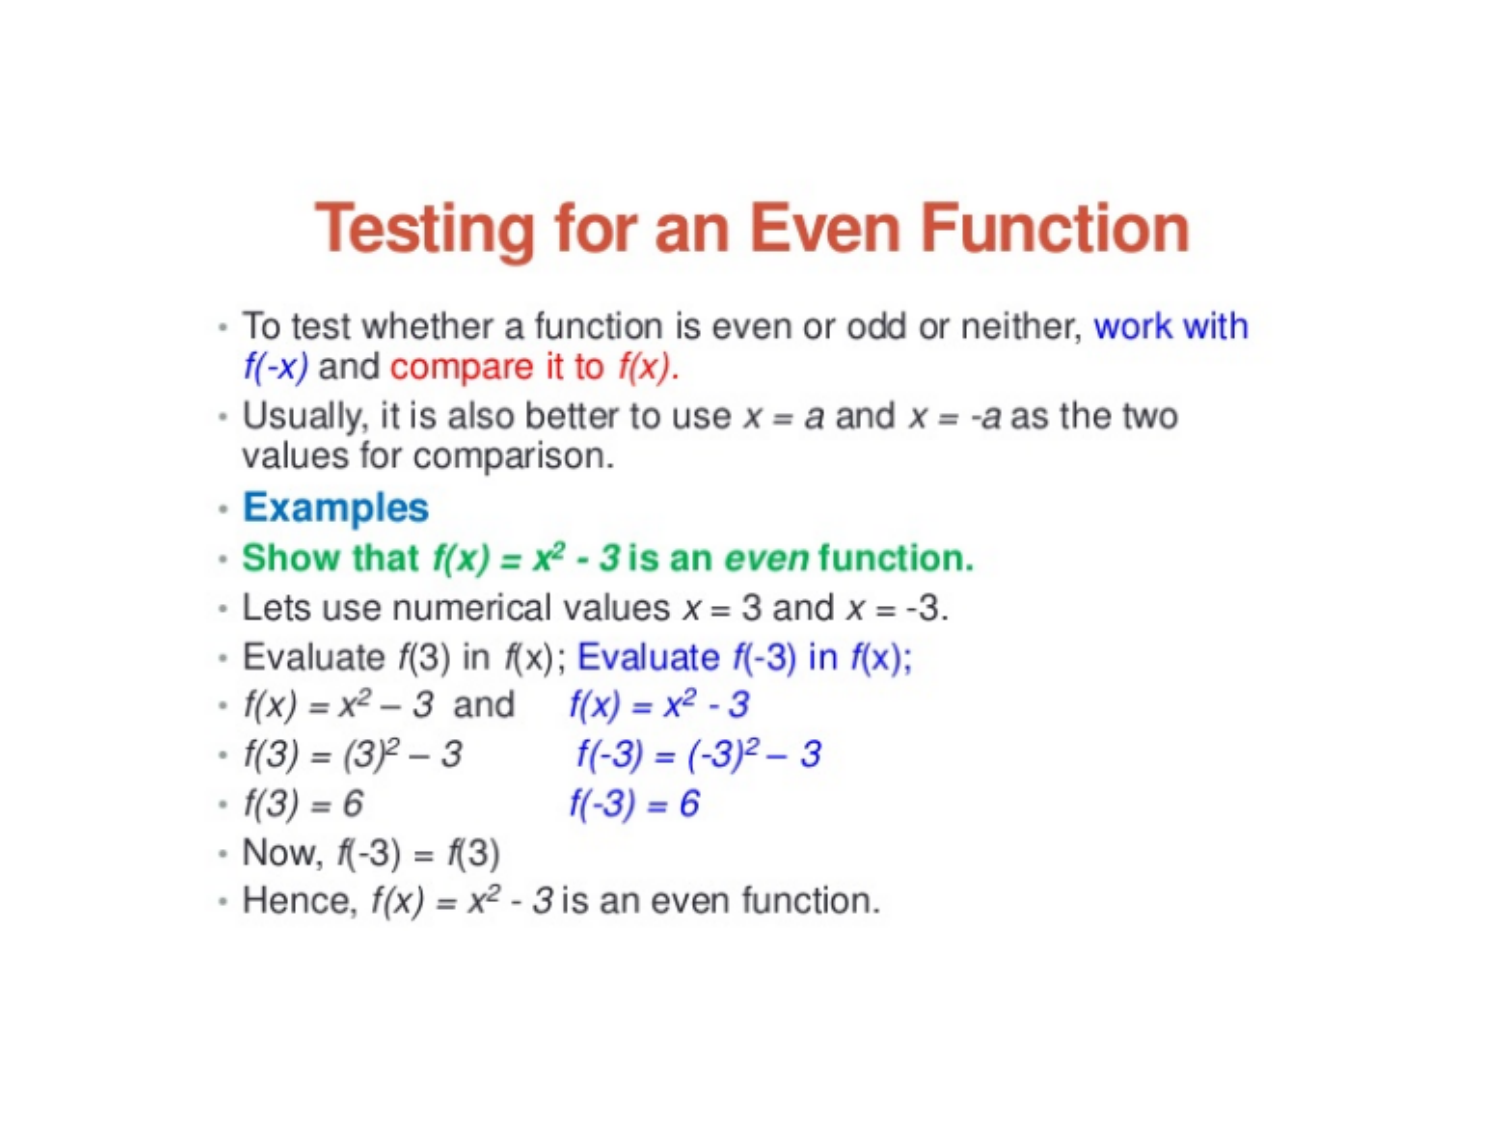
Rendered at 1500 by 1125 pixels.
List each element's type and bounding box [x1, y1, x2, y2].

picture [182, 167, 1318, 958]
